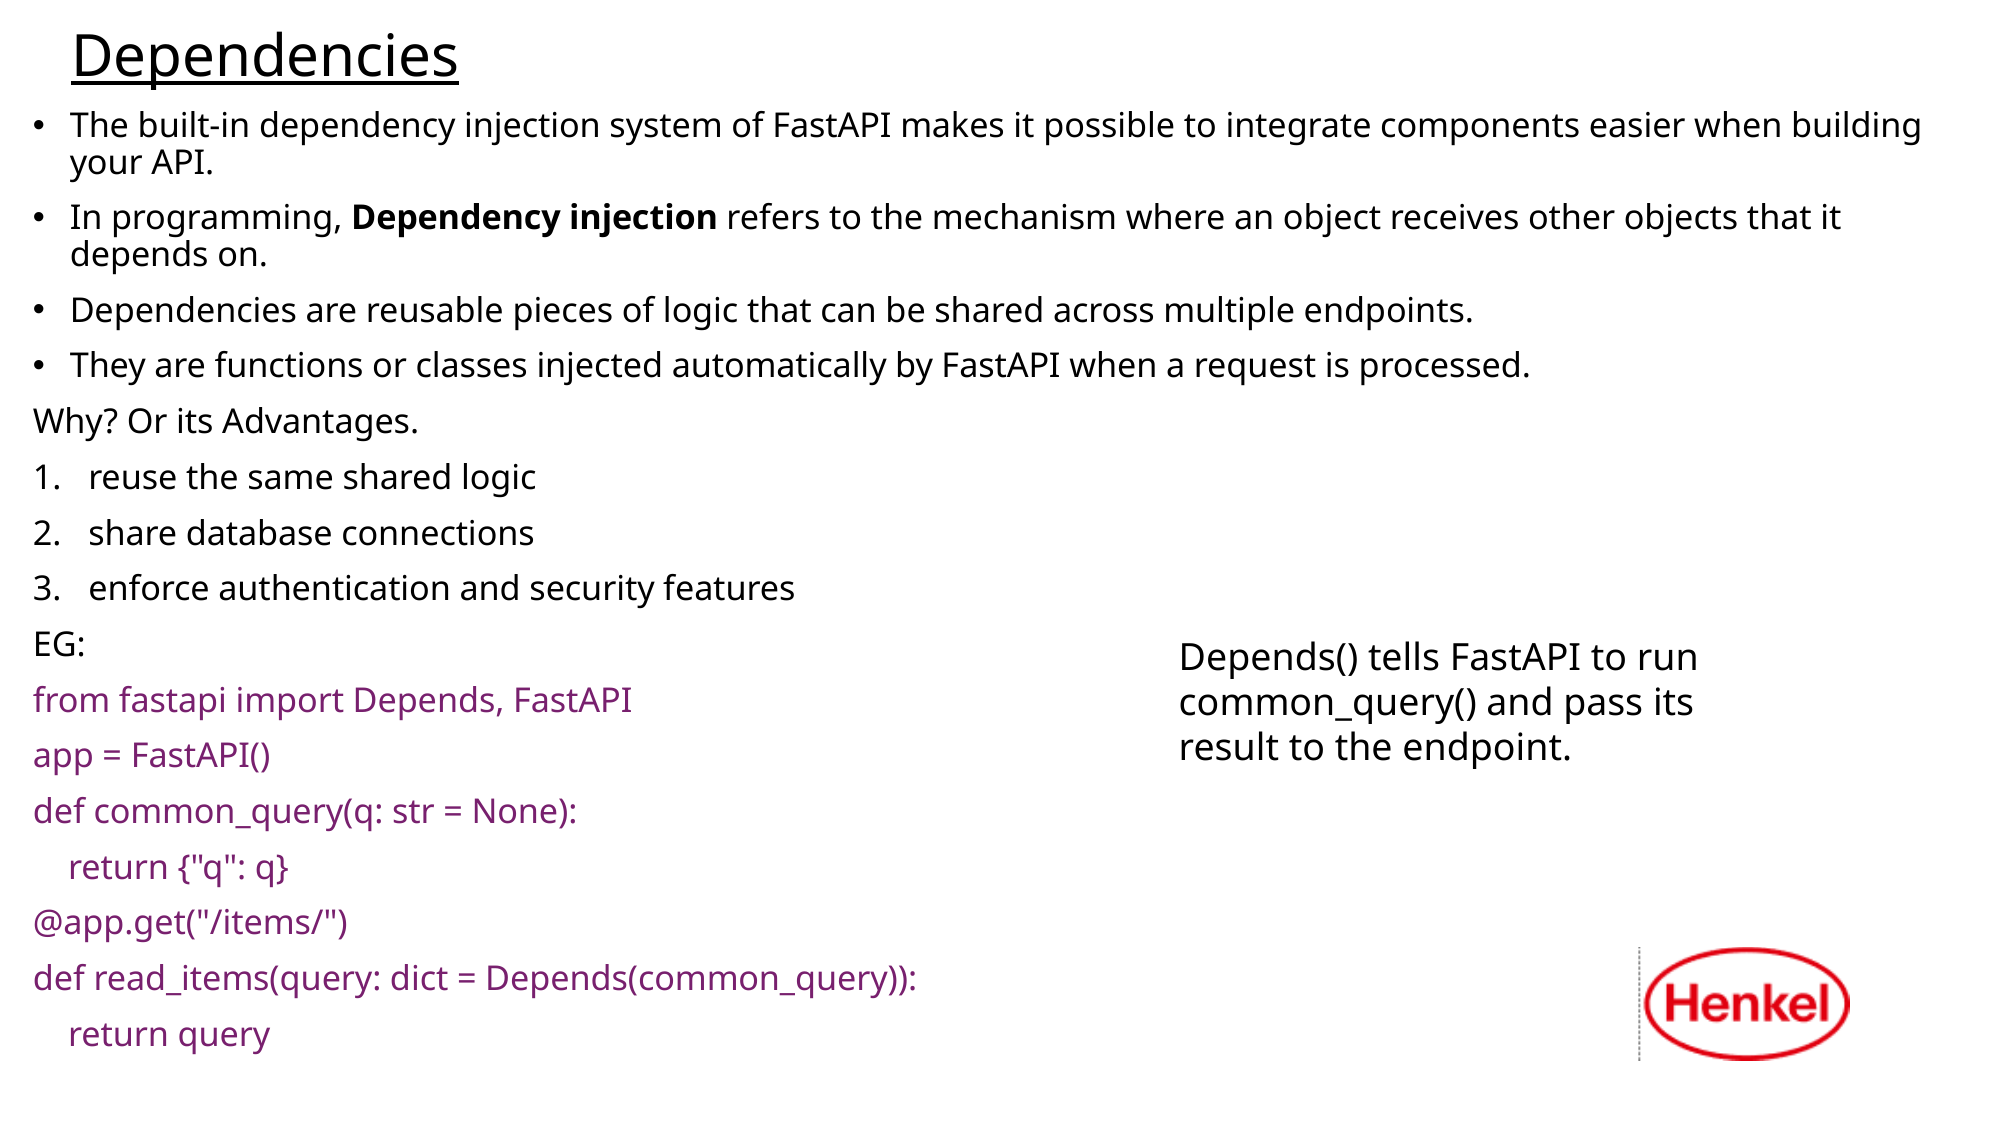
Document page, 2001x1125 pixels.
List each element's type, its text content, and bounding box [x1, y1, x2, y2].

text_box Depends() tells FastAPI to run common_query() and pass its result to the endpoint. [1163, 625, 1803, 776]
list The built-in dependency injection system of FastAPI makes it possible to integrate components easier when building your API. In programming, Dependency injection refers to the mechanism where an object receives other objects that it depends on. Dependencies are reusable pieces of logic that can be shared across multiple endpoints. They are functions or classes injected automatically by FastAPI when a request is processed. Why? Or its Advantages. reuse the same shared logic share database connections enforce authentication and security features EG: from fastapi import Depends, FastAPI app = FastAPI() def common_query(q: str = None): return {"q": q} @app.get("/items/") def read_items(query: dict = Depends(common_query)): return query [18, 100, 2000, 1065]
title Dependencies [56, 0, 1782, 100]
